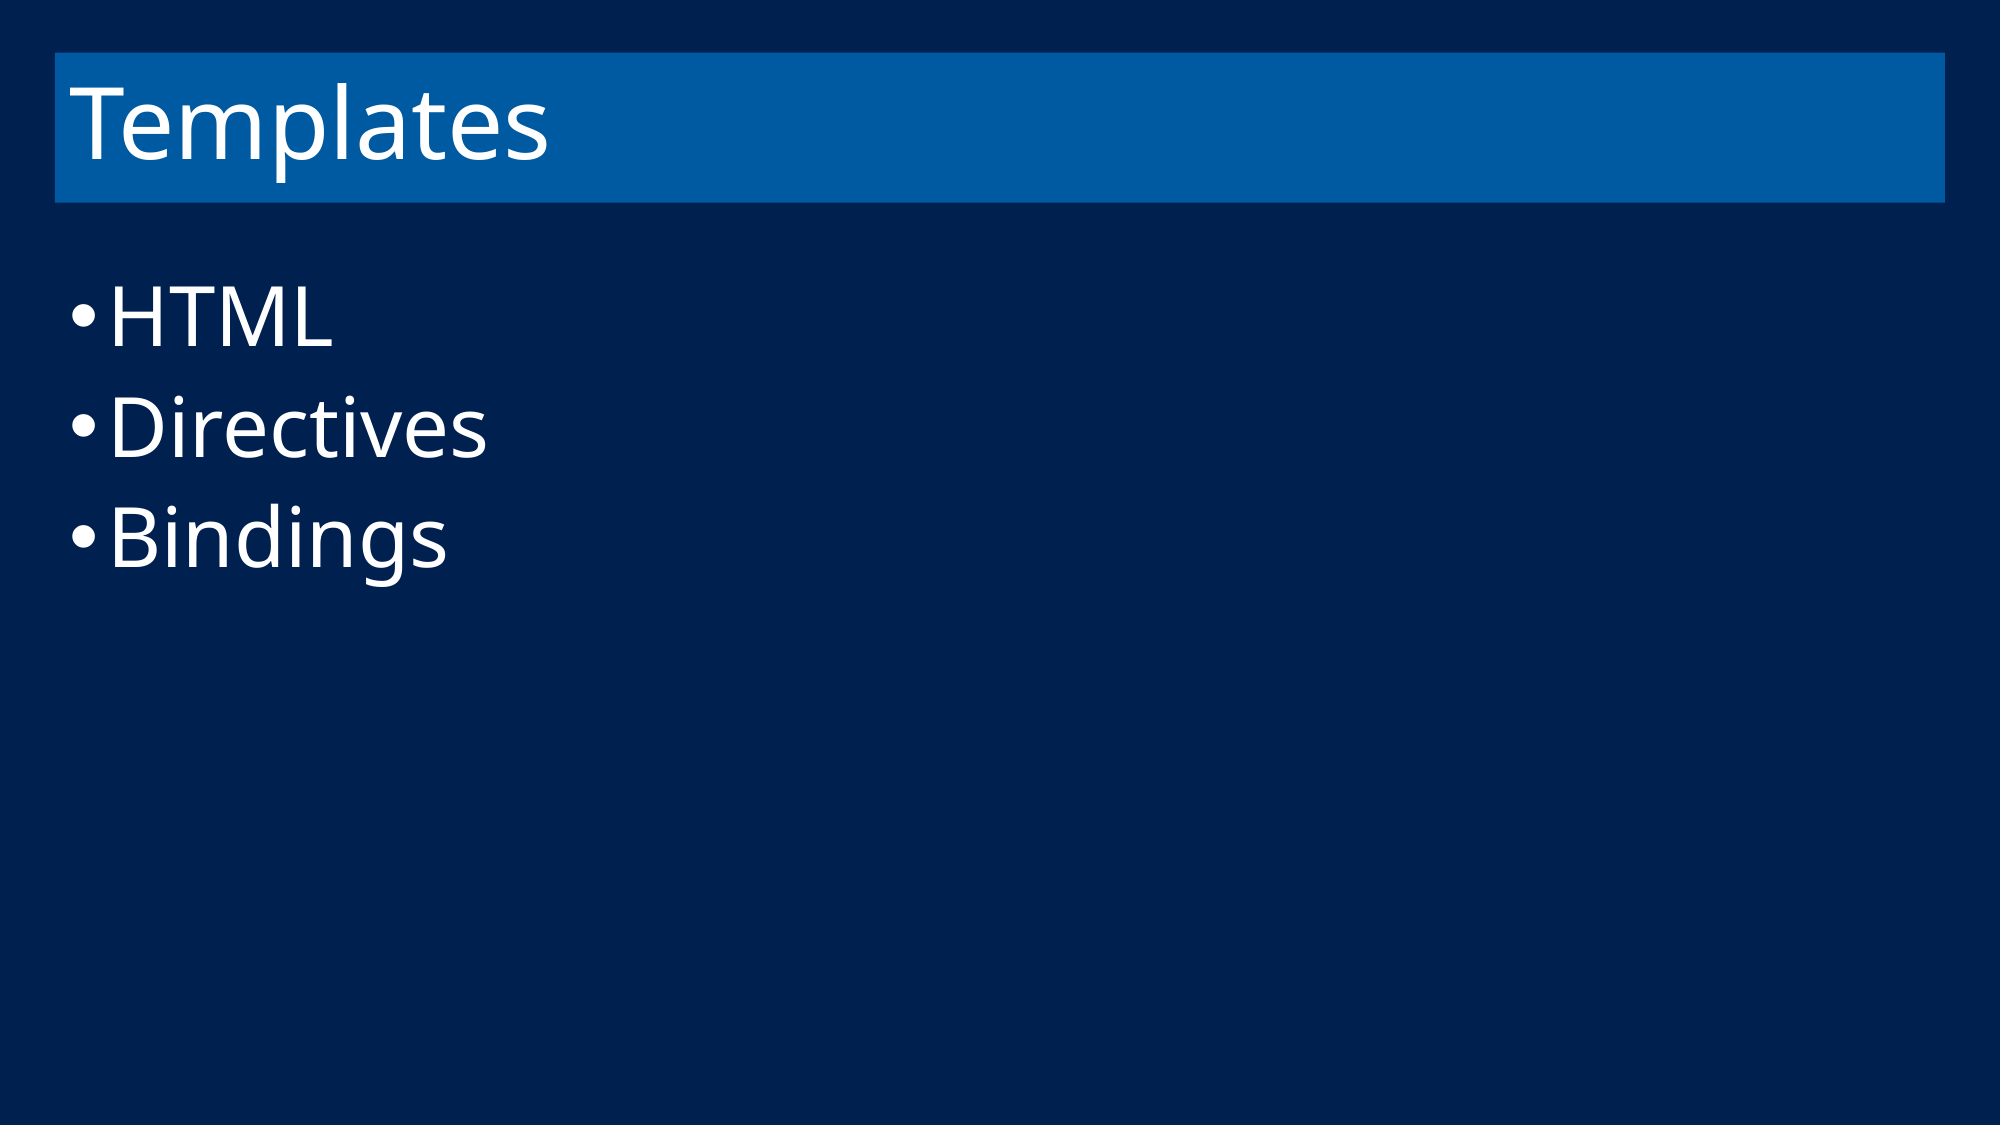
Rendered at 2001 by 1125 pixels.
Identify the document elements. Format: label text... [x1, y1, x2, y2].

title Templates [54, 52, 1945, 203]
list HTML Directives Bindings [54, 266, 1945, 597]
